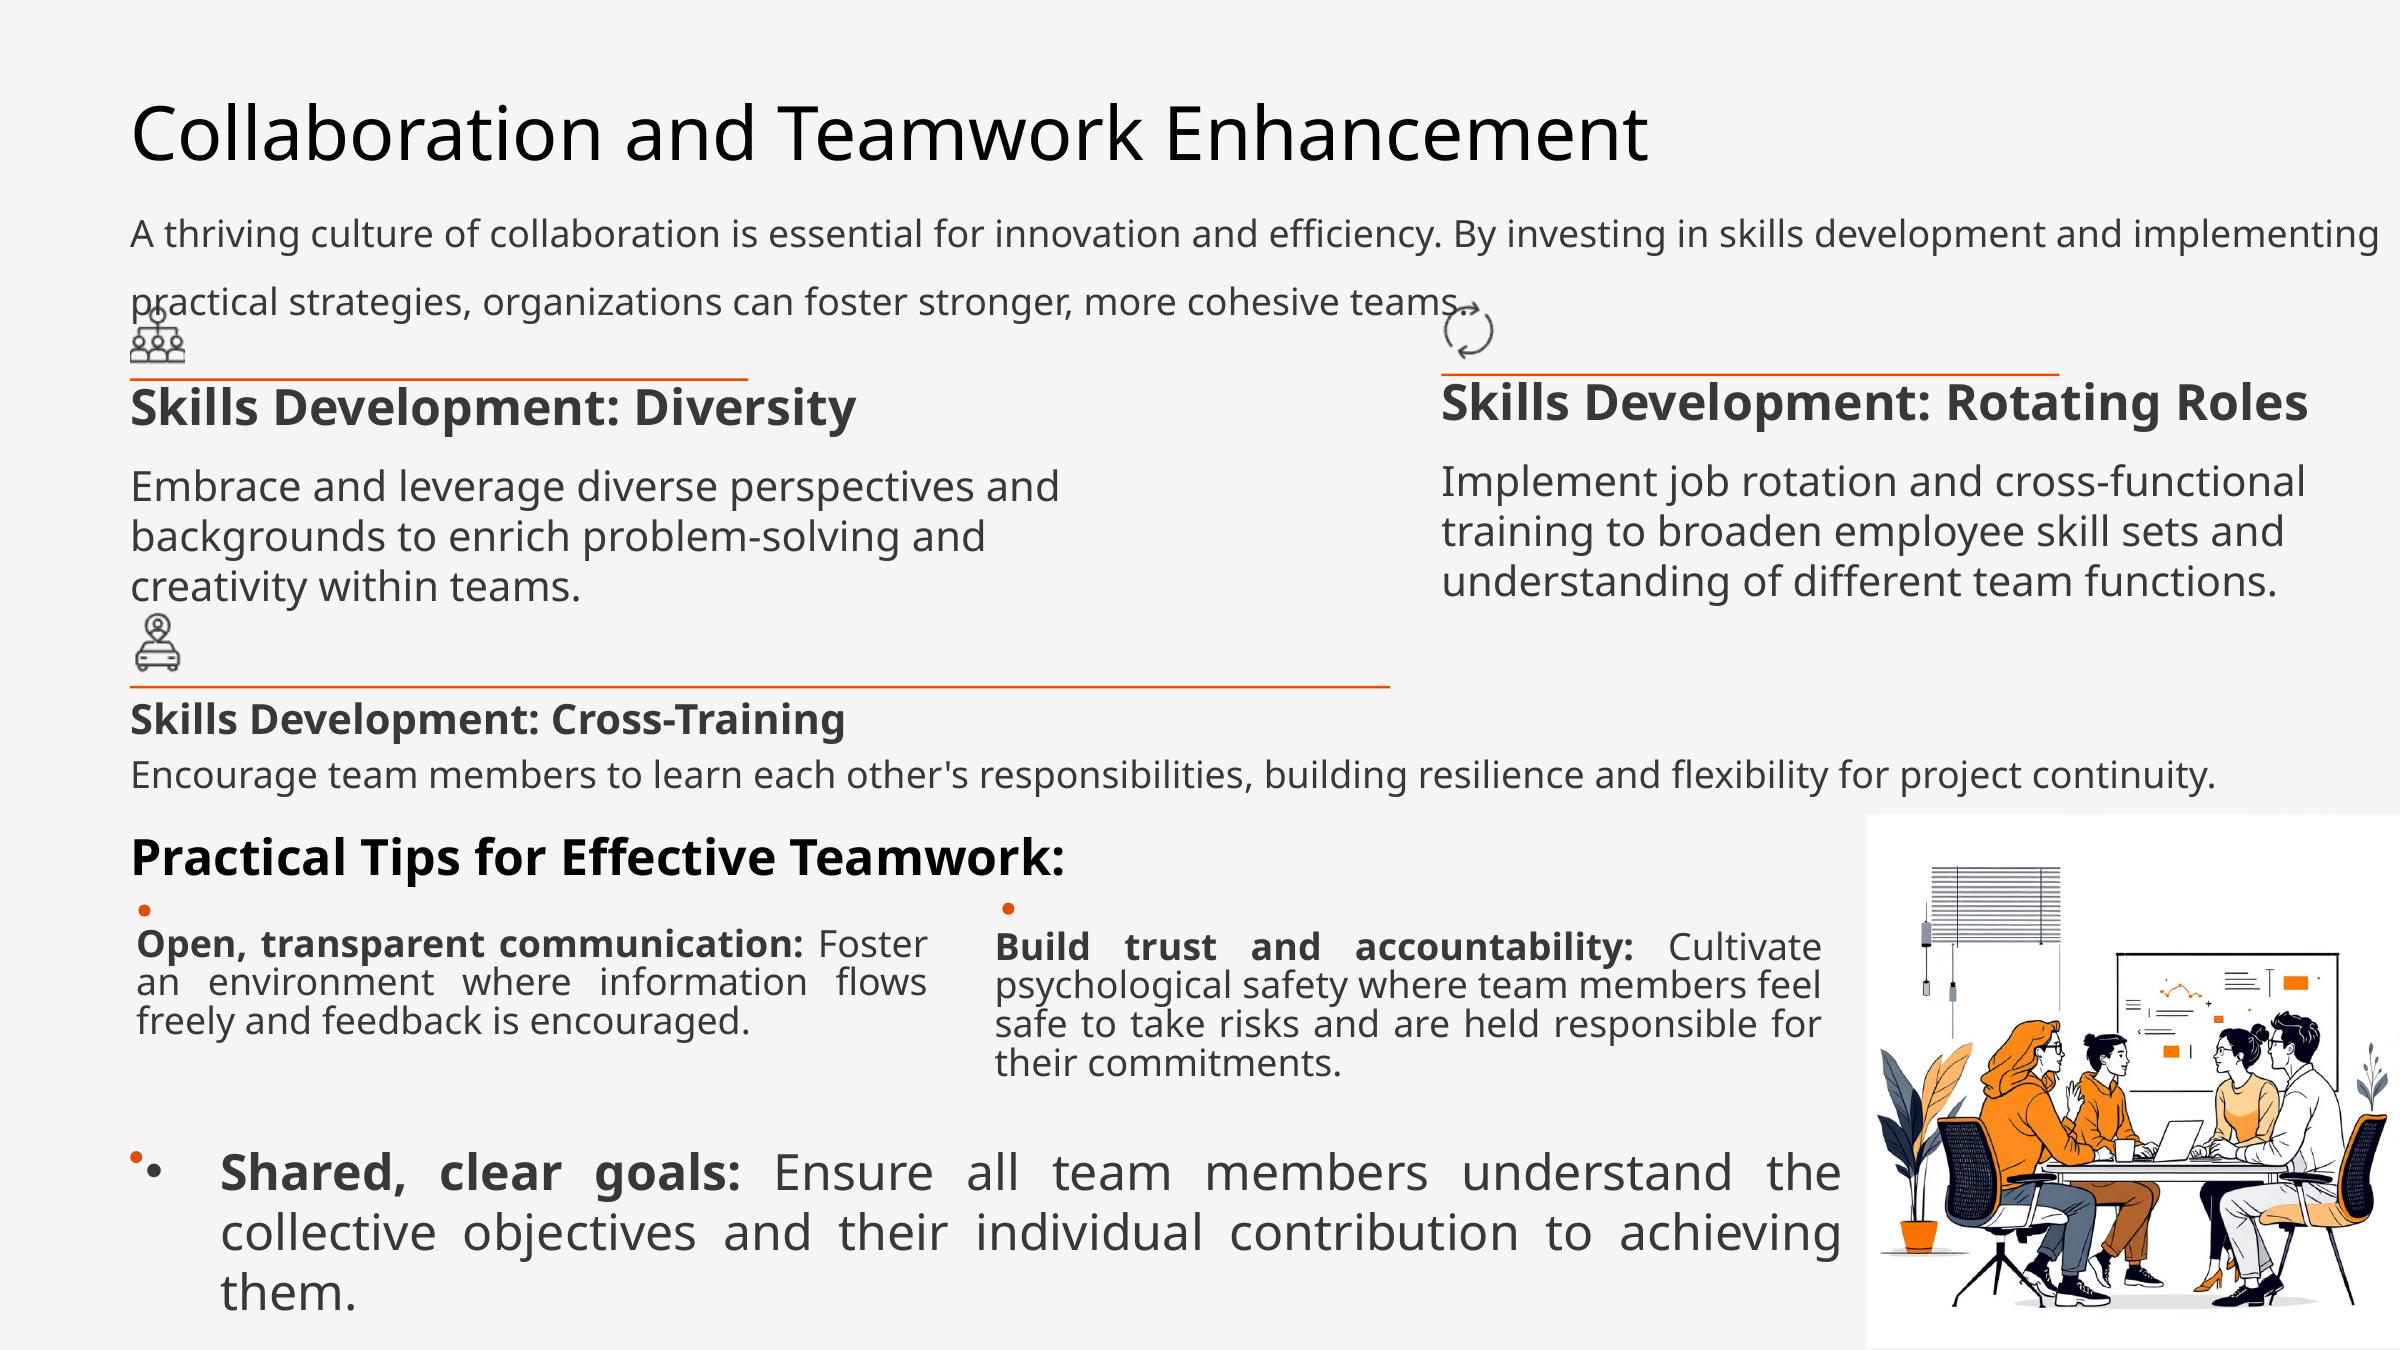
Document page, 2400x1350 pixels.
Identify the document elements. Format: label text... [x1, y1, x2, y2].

text_box [130, 685, 1391, 689]
picture [1441, 297, 1497, 366]
picture [1866, 814, 2400, 1348]
text_box Build trust and accountability: Cultivate psychological safety where team members feel safe to take risks and are held responsible for their commitments. [994, 929, 1824, 1084]
text_box A thriving culture of collaboration is essential for innovation and efficiency. By investing in skills development and implementing practical strategies, organizations can foster stronger, more cohesive teams. [130, 187, 2400, 286]
picture [130, 301, 185, 371]
text_box Implement job rotation and cross-functional training to broaden employee skill sets and understanding of different team functions. [1441, 454, 2400, 571]
text_box Encourage team members to learn each other's responsibilities, building resilience and flexibility for project continuity. [130, 757, 2286, 853]
text_box Shared, clear goals: Ensure all team members understand the collective objectives and their individual contribution to achieving them. [130, 1134, 1859, 1327]
text_box [1002, 902, 1015, 915]
text_box Embrace and leverage diverse perspectives and backgrounds to enrich problem-solving and creativity within teams. [130, 459, 1098, 576]
text_box Practical Tips for Effective Teamwork: [130, 838, 772, 886]
text_box Skills Development: Cross-Training [130, 702, 630, 743]
text_box [1441, 373, 2060, 377]
text_box Skills Development: Diversity [130, 395, 547, 436]
text_box Open, transparent communication: Foster an environment where information flows freely and feedback is encouraged. [136, 925, 929, 1042]
picture [130, 609, 185, 678]
text_box [138, 904, 151, 917]
text_box Skills Development: Rotating Roles [1441, 390, 1937, 431]
text_box Collaboration and Teamwork Enhancement [130, 96, 1350, 176]
